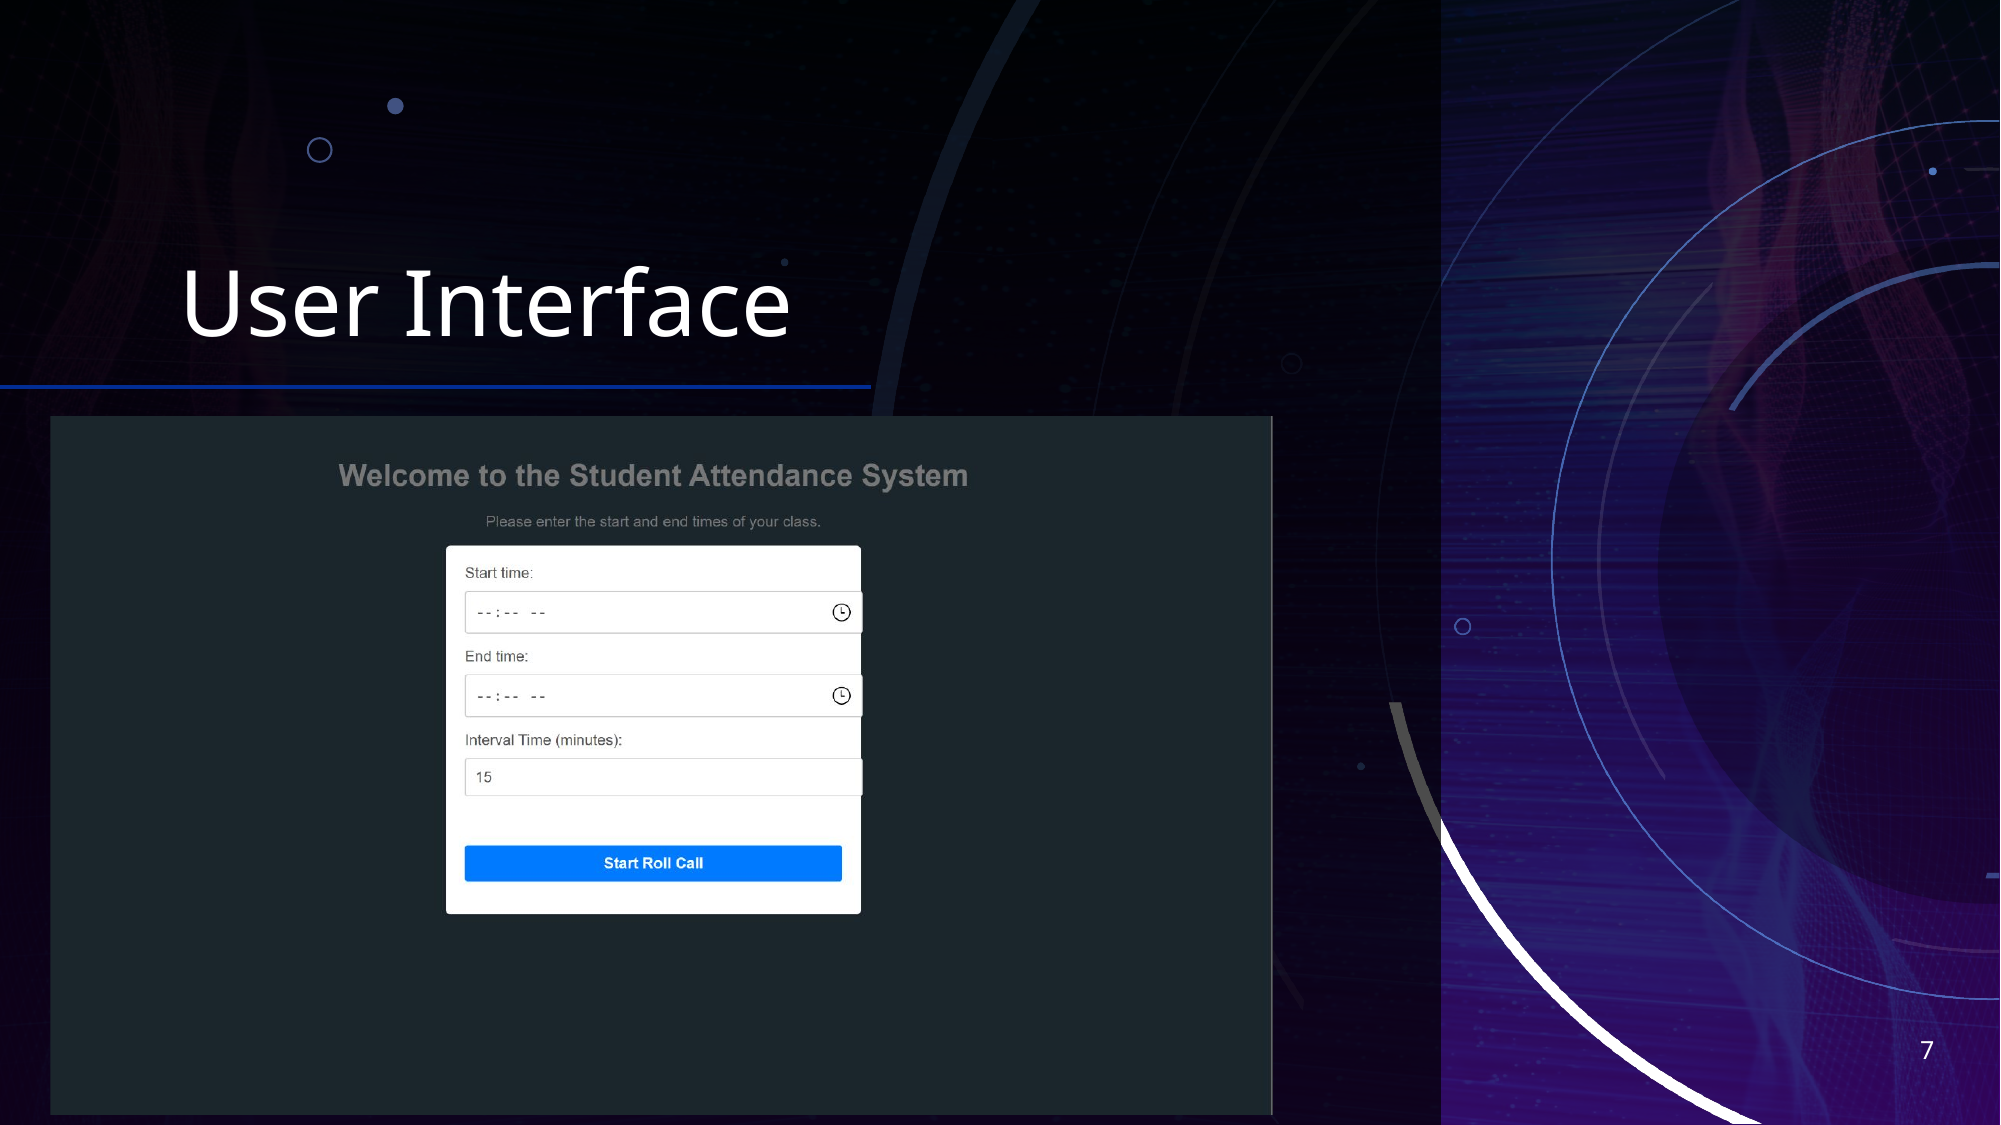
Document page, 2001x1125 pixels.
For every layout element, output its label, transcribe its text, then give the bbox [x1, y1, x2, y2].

title User Interface [164, 172, 1299, 364]
picture [50, 0, 2000, 1124]
slide_number 7 [1499, 1021, 1950, 1082]
